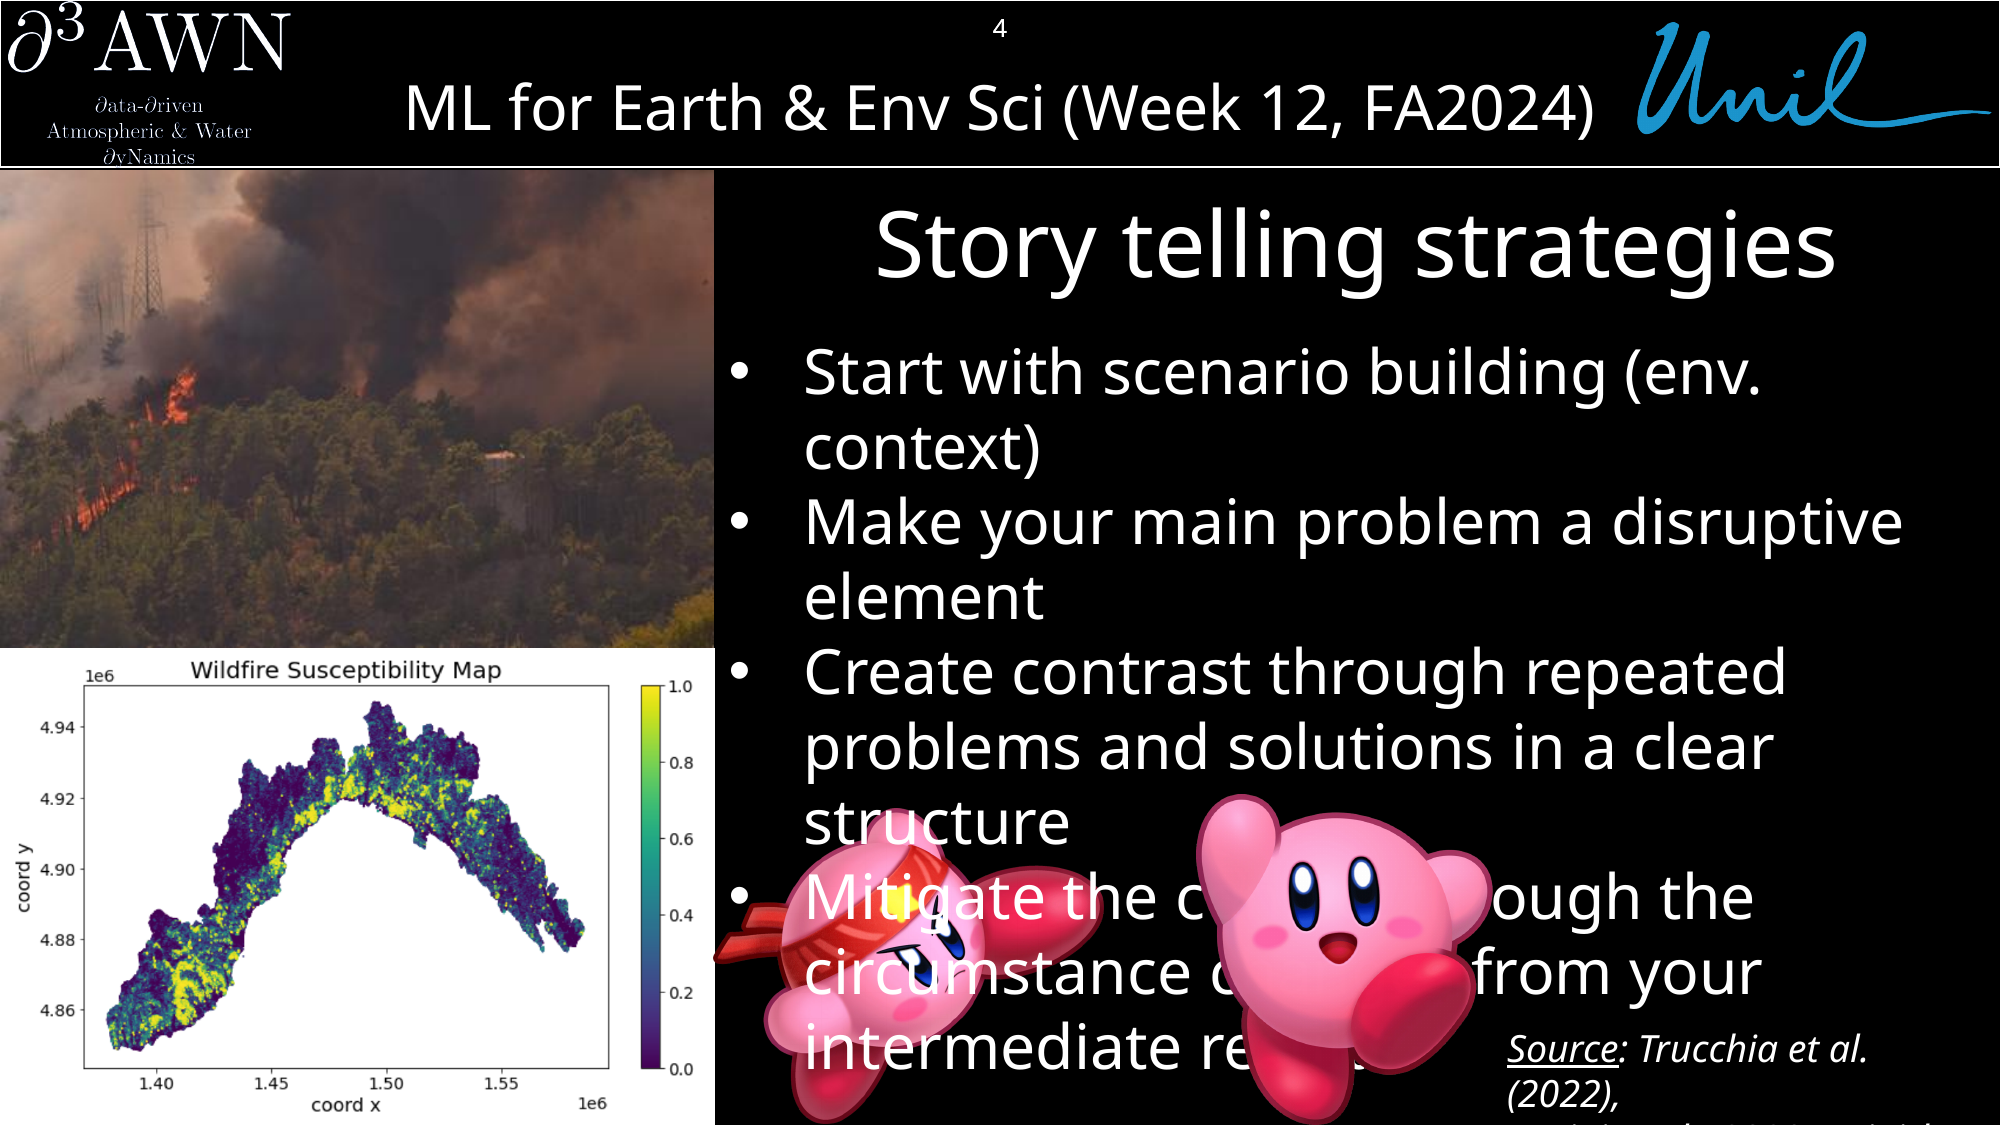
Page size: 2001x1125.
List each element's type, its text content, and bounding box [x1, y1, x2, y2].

picture [1609, 22, 2000, 145]
picture [0, 170, 1104, 1125]
picture [1196, 794, 1493, 1125]
text_box Start with scenario building (env. context) Make your main problem a disruptive element Create contrast through repeated problems and solutions in a clear structure Mitigate the conflict through the circumstance changes from your intermediate results [715, 324, 2000, 1090]
slide_number 4 [774, 0, 1225, 60]
title Story telling strategies [715, 171, 2000, 324]
text_box Source: Trucchia et al. (2022), Tonini et al. (2020), WiKirby [1493, 1090, 2000, 1125]
picture [0, 0, 298, 168]
